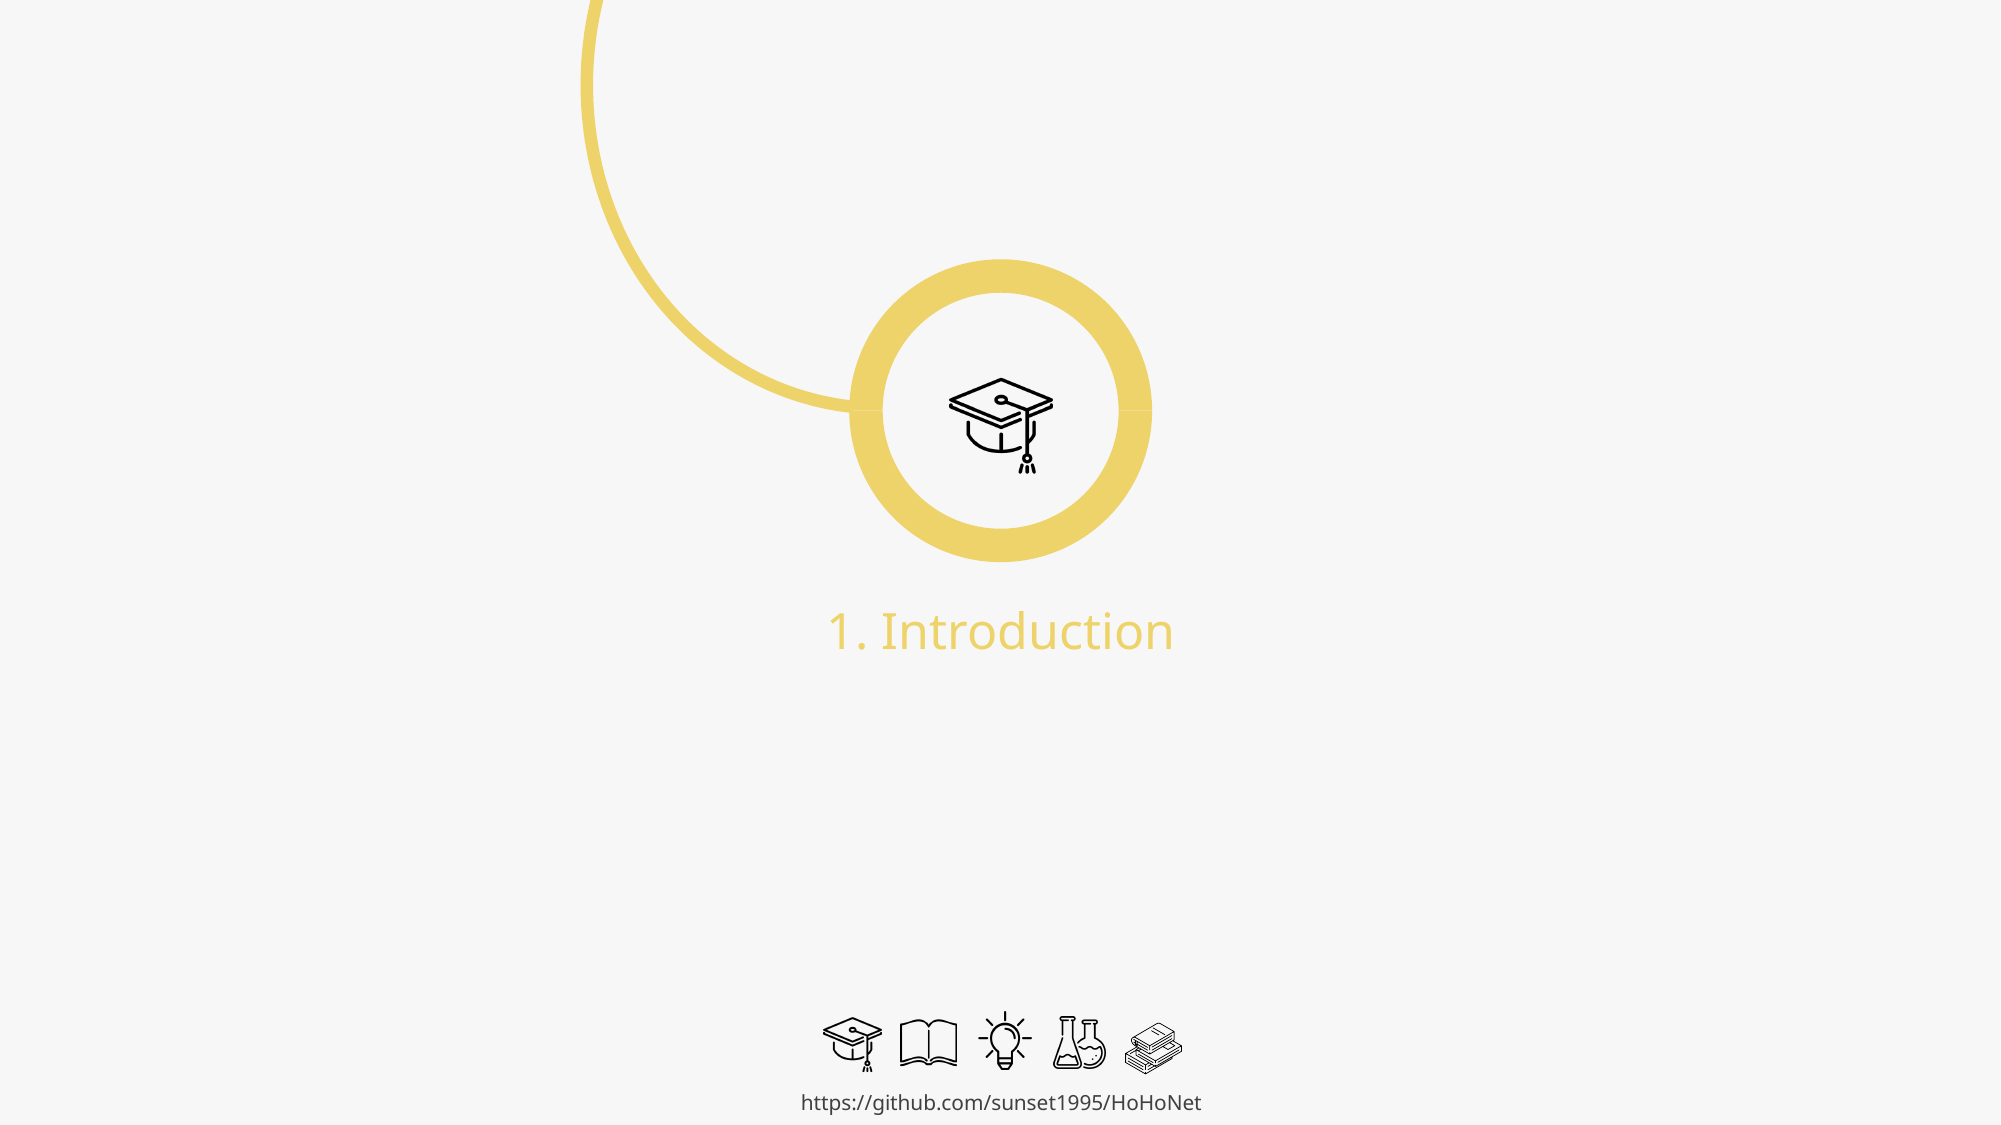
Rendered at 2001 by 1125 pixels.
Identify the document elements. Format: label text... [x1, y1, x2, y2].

text_box 1. Introduction [719, 591, 1283, 667]
picture [976, 1011, 1034, 1070]
text_box [848, 412, 1154, 564]
picture [1125, 1020, 1182, 1077]
picture [900, 1014, 957, 1071]
picture [1053, 1016, 1106, 1069]
picture [823, 1015, 882, 1074]
text_box https://github.com/sunset1995/HoHoNet [735, 1082, 1268, 1123]
text_box [848, 258, 1154, 412]
text_box [586, 0, 888, 408]
picture [949, 374, 1053, 477]
